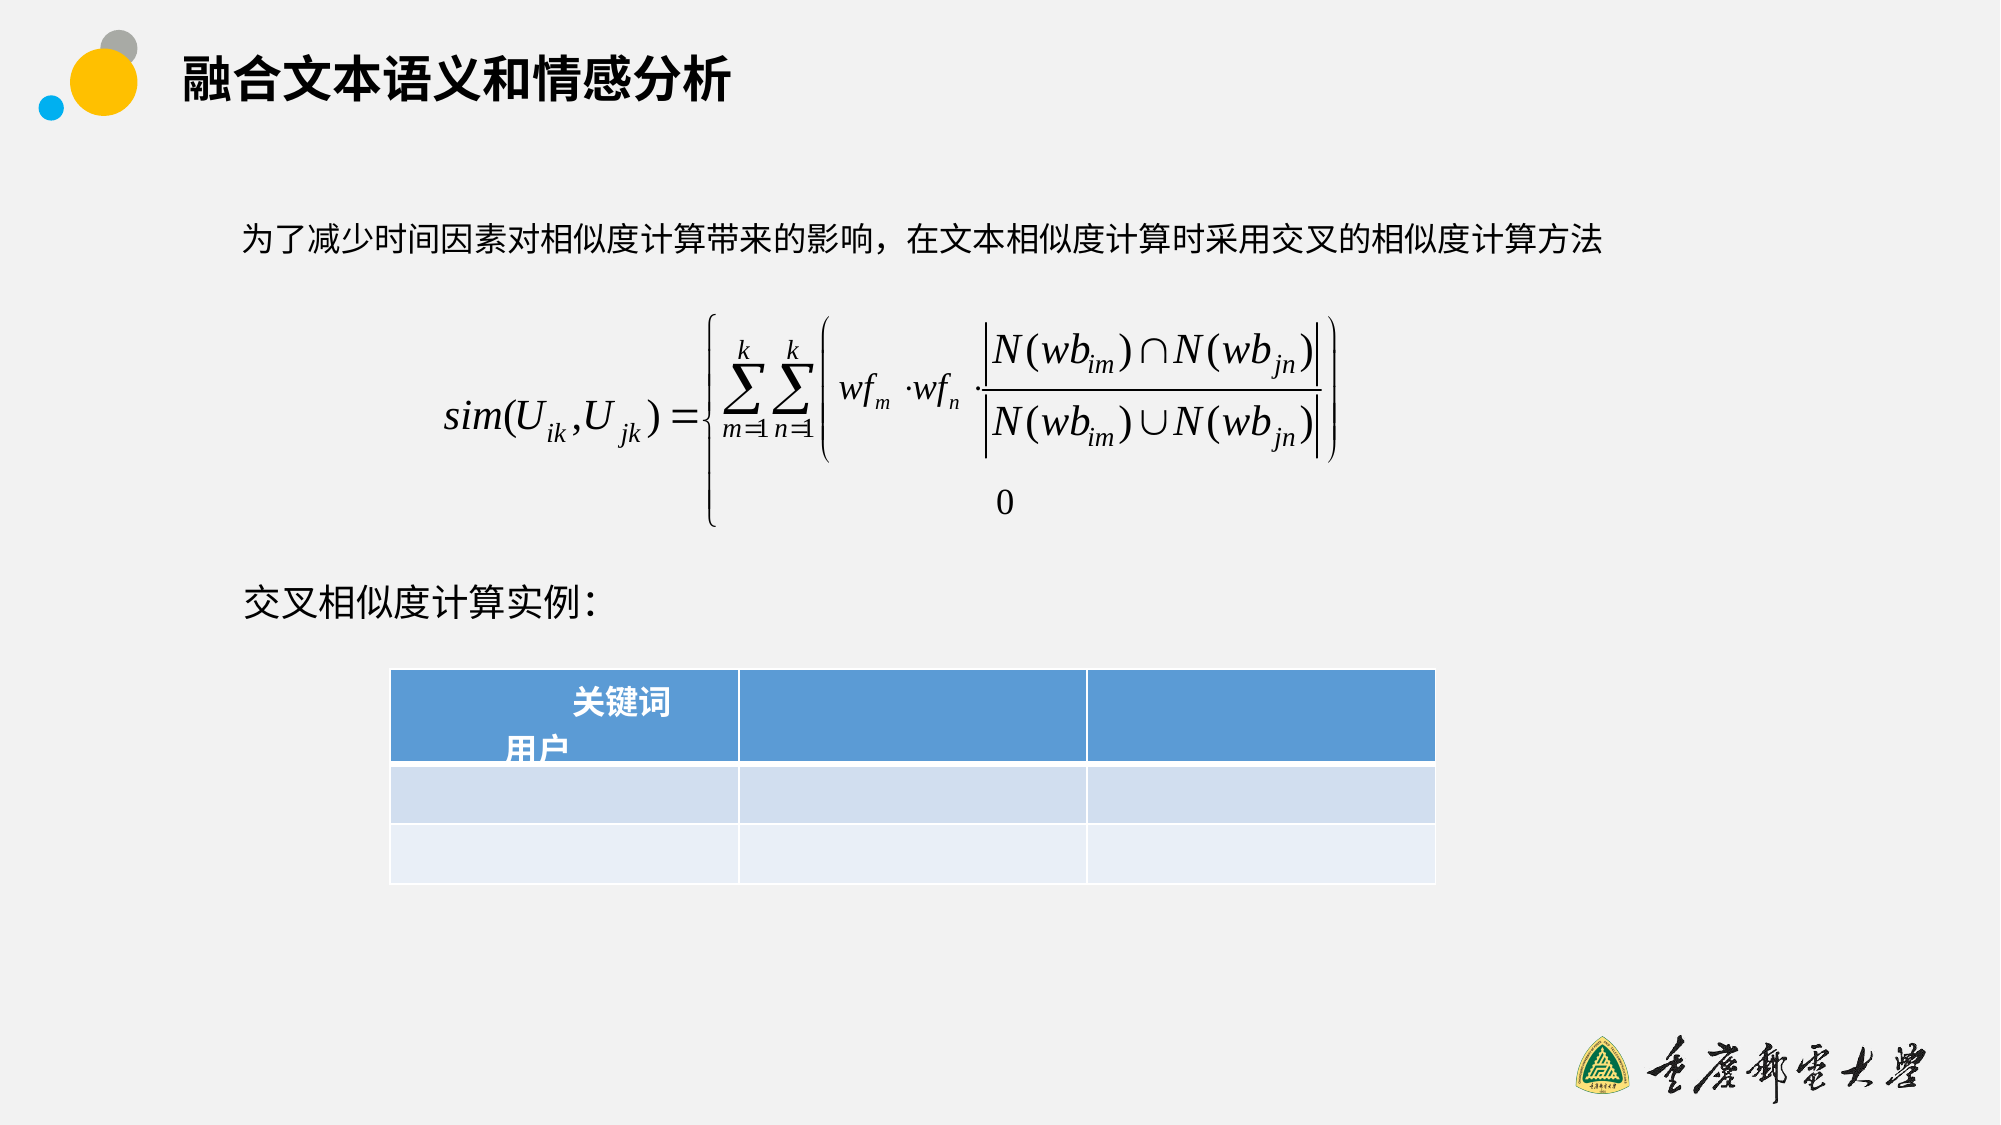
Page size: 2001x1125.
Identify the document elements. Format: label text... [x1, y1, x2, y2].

text_box 为了减少时间因素对相似度计算带来的影响，在文本相似度计算时采用交叉的相似度计算方法 [226, 211, 1656, 266]
picture [1637, 1030, 1938, 1107]
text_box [437, 307, 1348, 535]
title 融合文本语义和情感分析 [167, 41, 775, 121]
text_box 交叉相似度计算实例： [228, 571, 634, 631]
